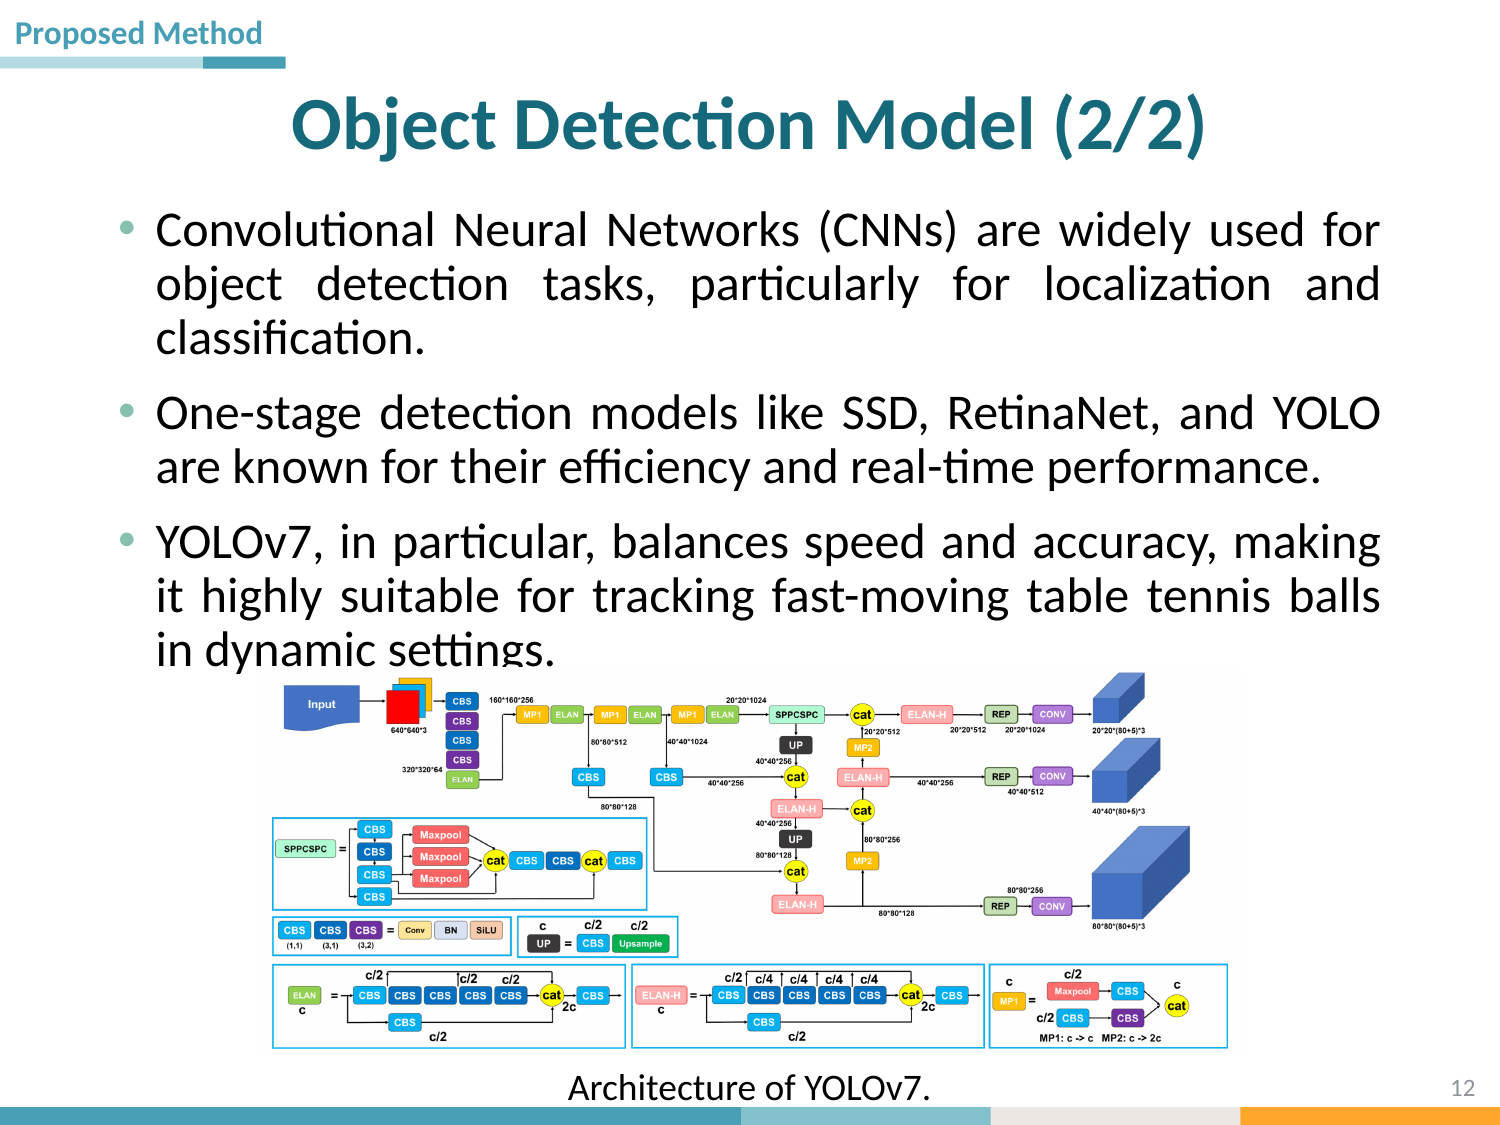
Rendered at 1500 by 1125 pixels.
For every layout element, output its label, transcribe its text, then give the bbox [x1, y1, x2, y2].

picture [258, 667, 1242, 1057]
list Convolutional Neural Networks (CNNs) are widely used for object detection tasks, particularly for localization and classification. One-stage detection models like SSD, RetinaNet, and YOLO are known for their efficiency and real-time performance. YOLOv7, in particular, balances speed and accuracy, making it highly suitable for tracking fast-moving table tennis balls in dynamic settings. [103, 195, 1397, 1014]
slide_number 12 [1396, 1056, 1491, 1117]
text_box Architecture of YOLOv7. [553, 1057, 947, 1116]
title Object Detection Model (2/2) [103, 59, 1397, 192]
